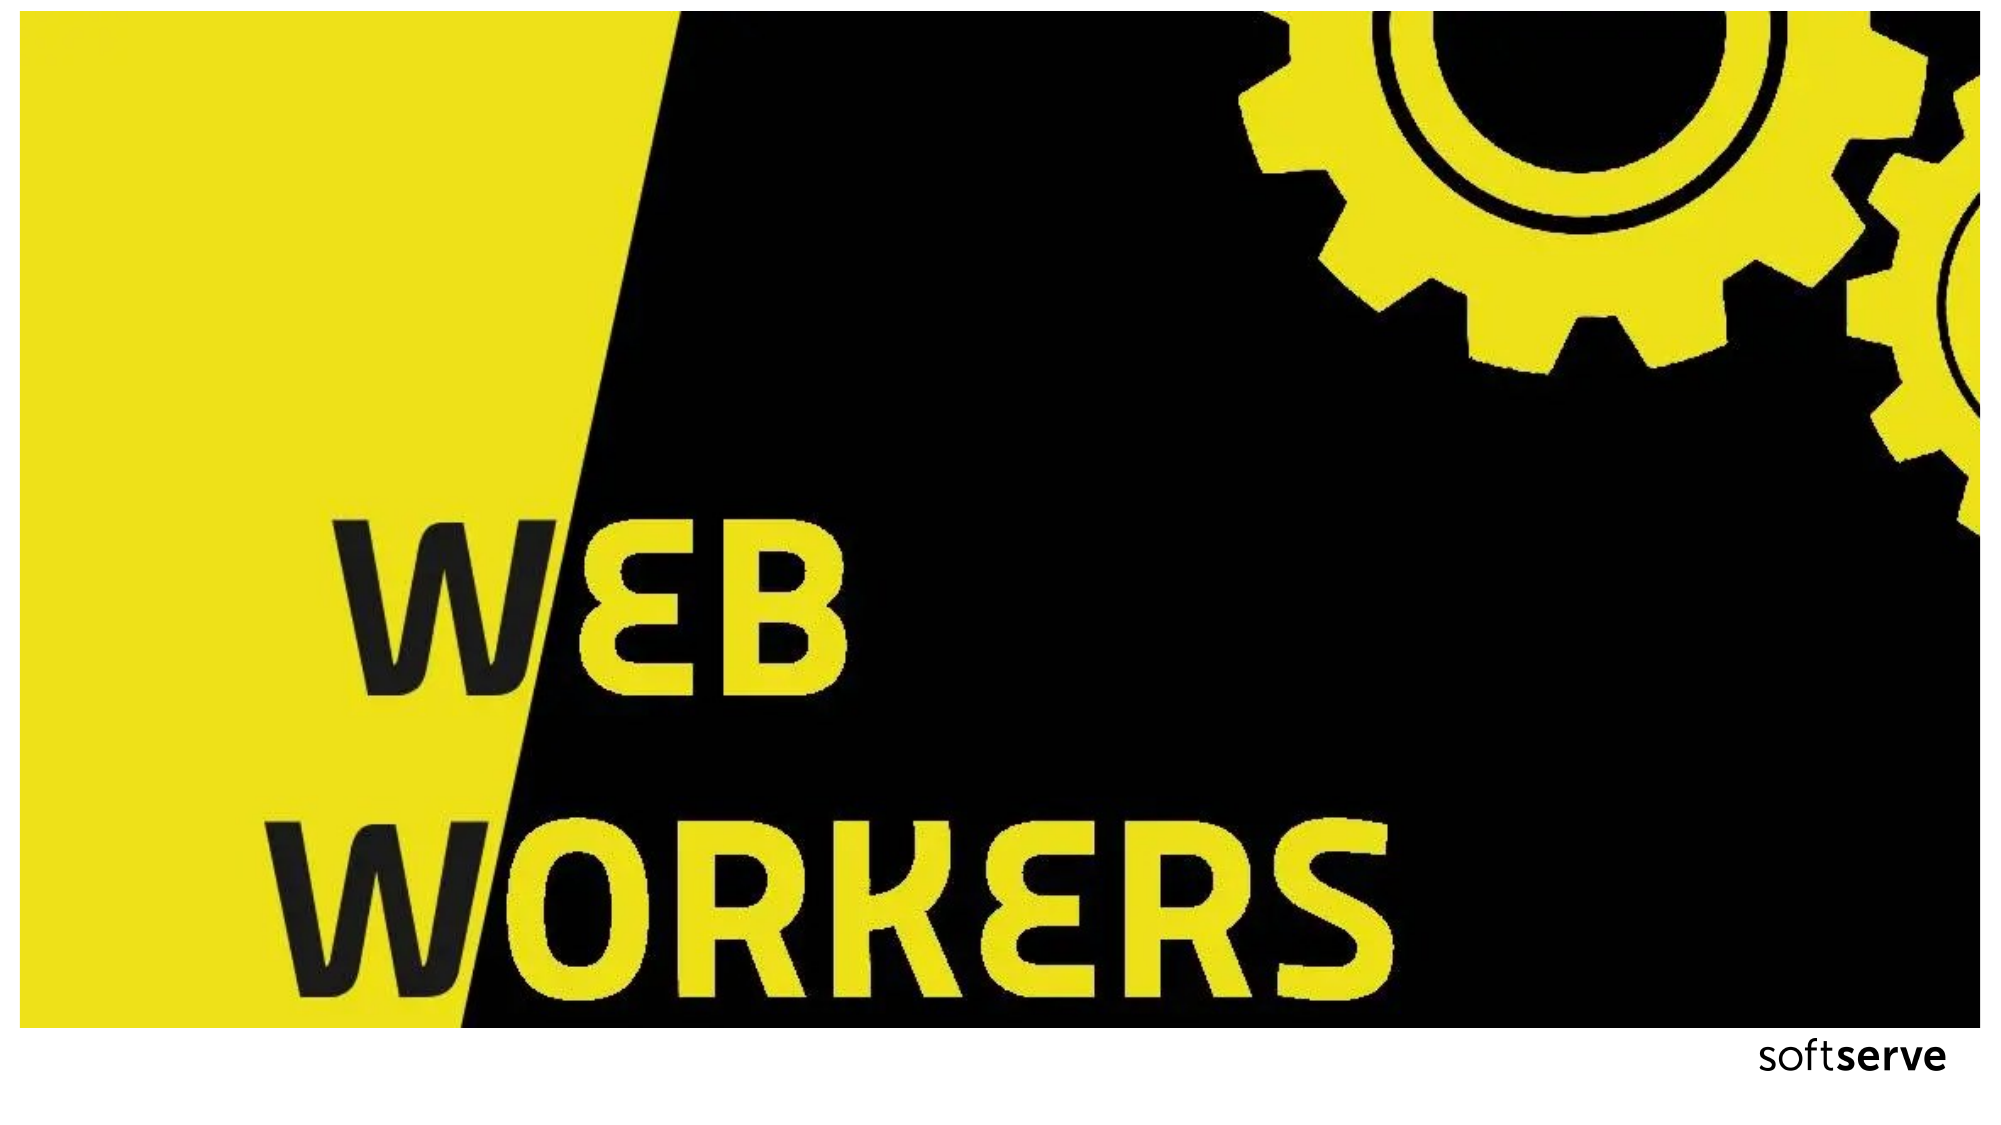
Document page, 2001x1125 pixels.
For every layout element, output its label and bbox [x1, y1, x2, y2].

picture [19, 11, 1981, 1028]
picture [1759, 1038, 1946, 1071]
